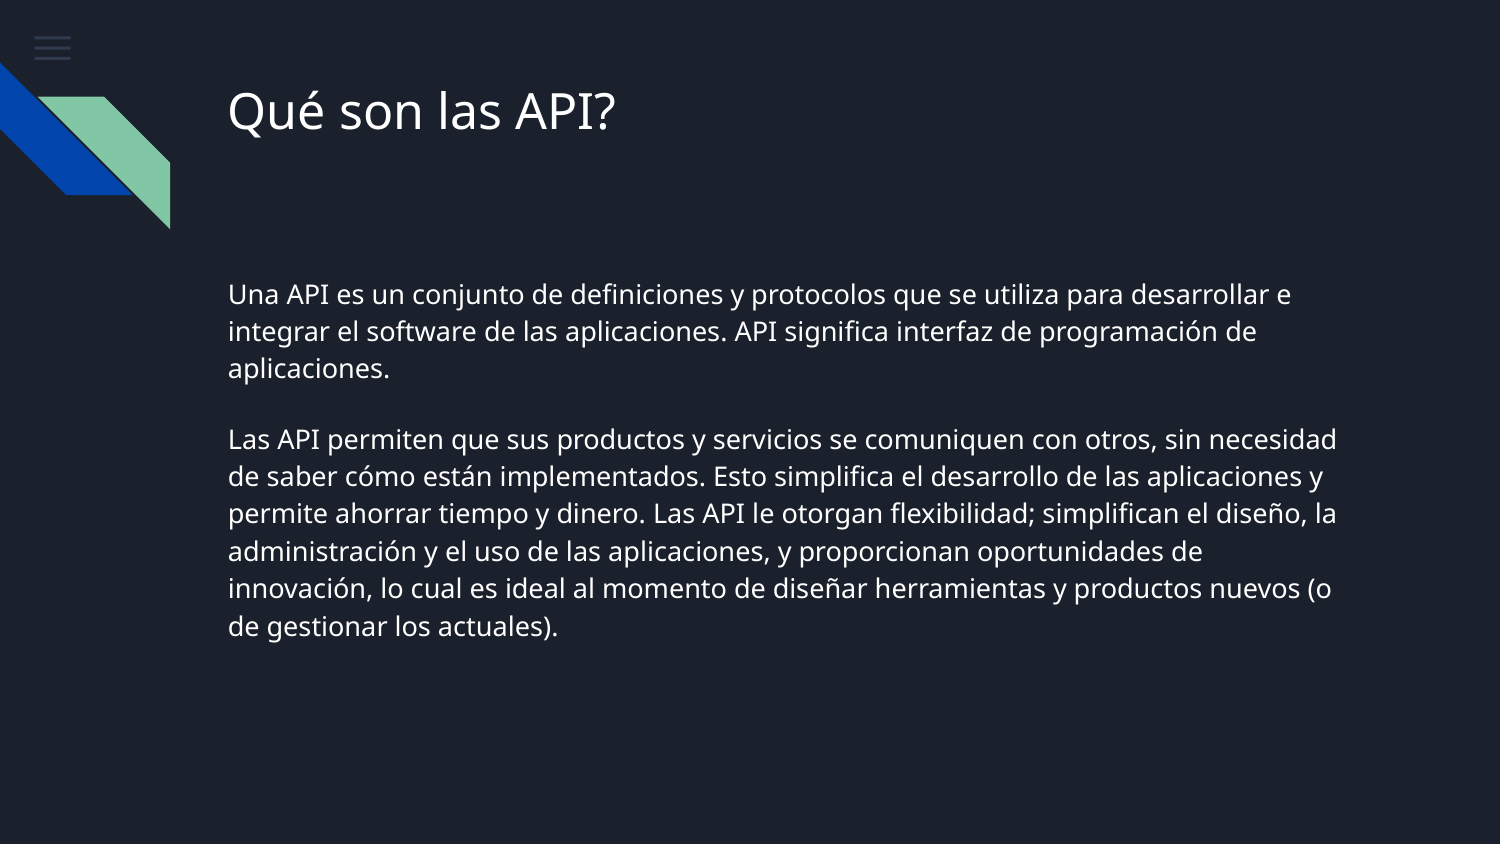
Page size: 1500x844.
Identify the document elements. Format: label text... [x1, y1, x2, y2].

list Una API es un conjunto de definiciones y protocolos que se utiliza para desarrollar e integrar el software de las aplicaciones. API significa interfaz de programación de aplicaciones. Las API permiten que sus productos y servicios se comuniquen con otros, sin necesidad de saber cómo están implementados. Esto simplifica el desarrollo de las aplicaciones y permite ahorrar tiempo y dinero. Las API le otorgan flexibilidad; simplifican el diseño, la administración y el uso de las aplicaciones, y proporcionan oportunidades de innovación, lo cual es ideal al momento de diseñar herramientas y productos nuevos (o de gestionar los actuales). [212, 257, 1368, 735]
title Qué son las API? [212, 64, 1368, 215]
